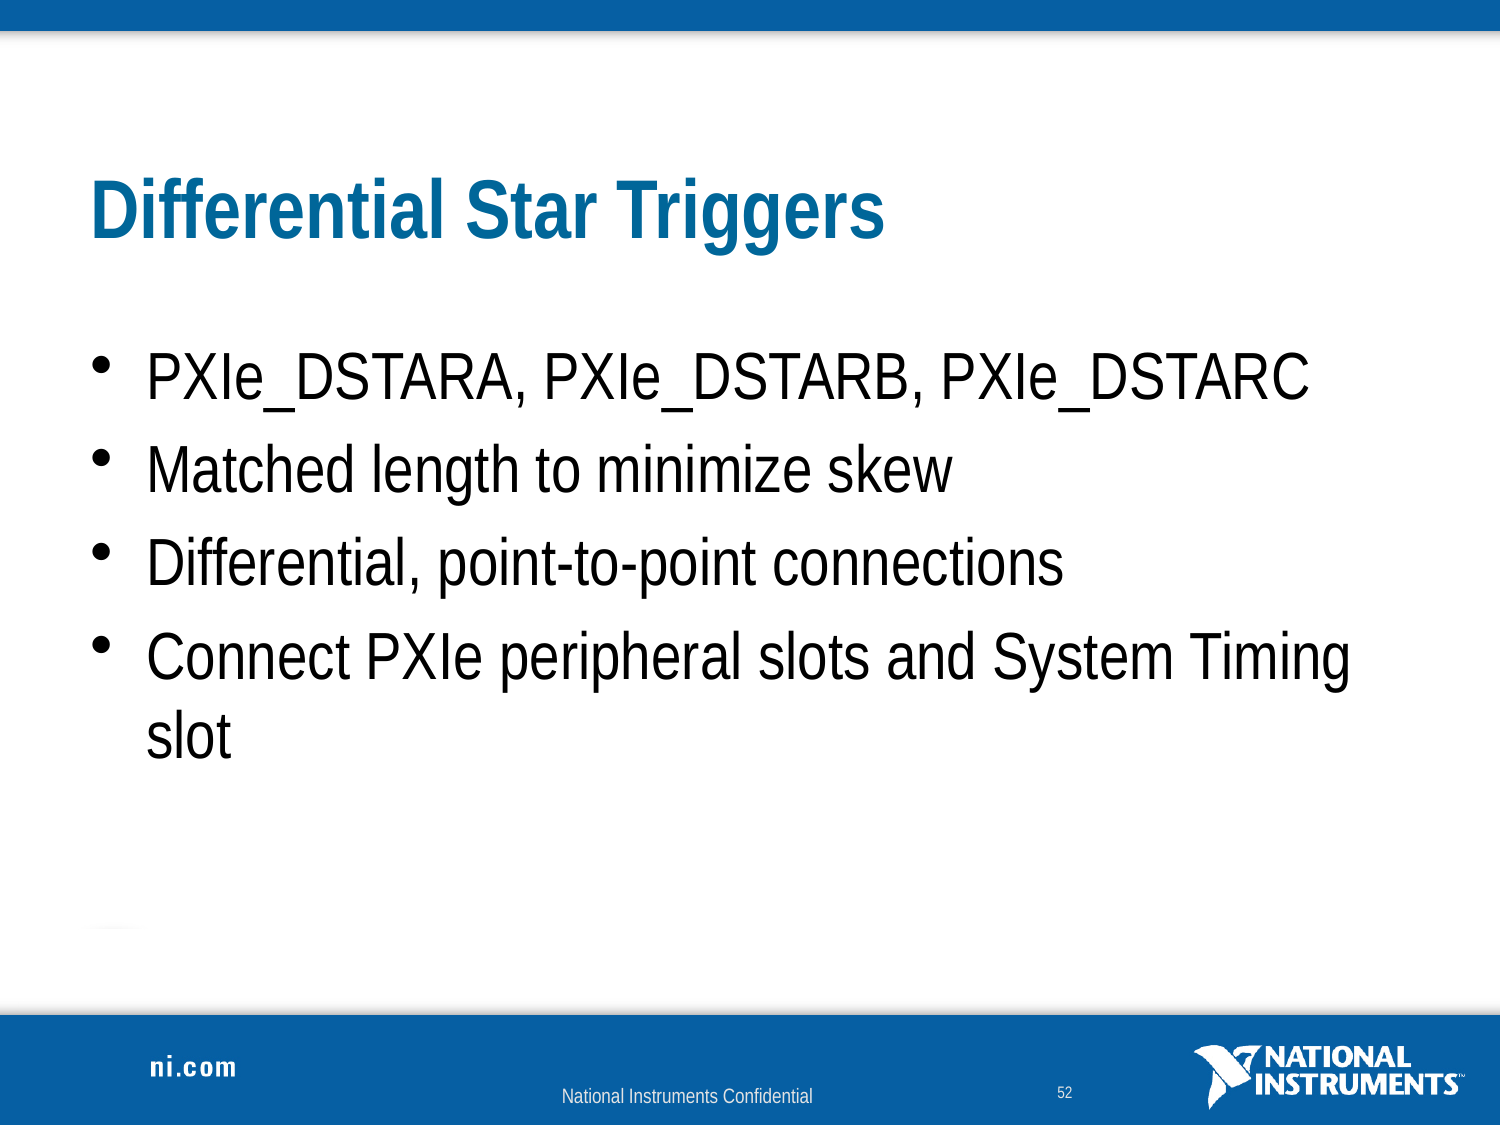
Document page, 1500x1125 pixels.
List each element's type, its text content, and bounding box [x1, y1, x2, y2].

picture [0, 0, 1500, 1125]
list PXIe_DSTARA, PXIe_DSTARB, PXIe_DSTARC Matched length to minimize skew Differential, point-to-point connections Connect PXIe peripheral slots and System Timing slot [74, 324, 1426, 1068]
title Differential Star Triggers [74, 137, 1401, 273]
